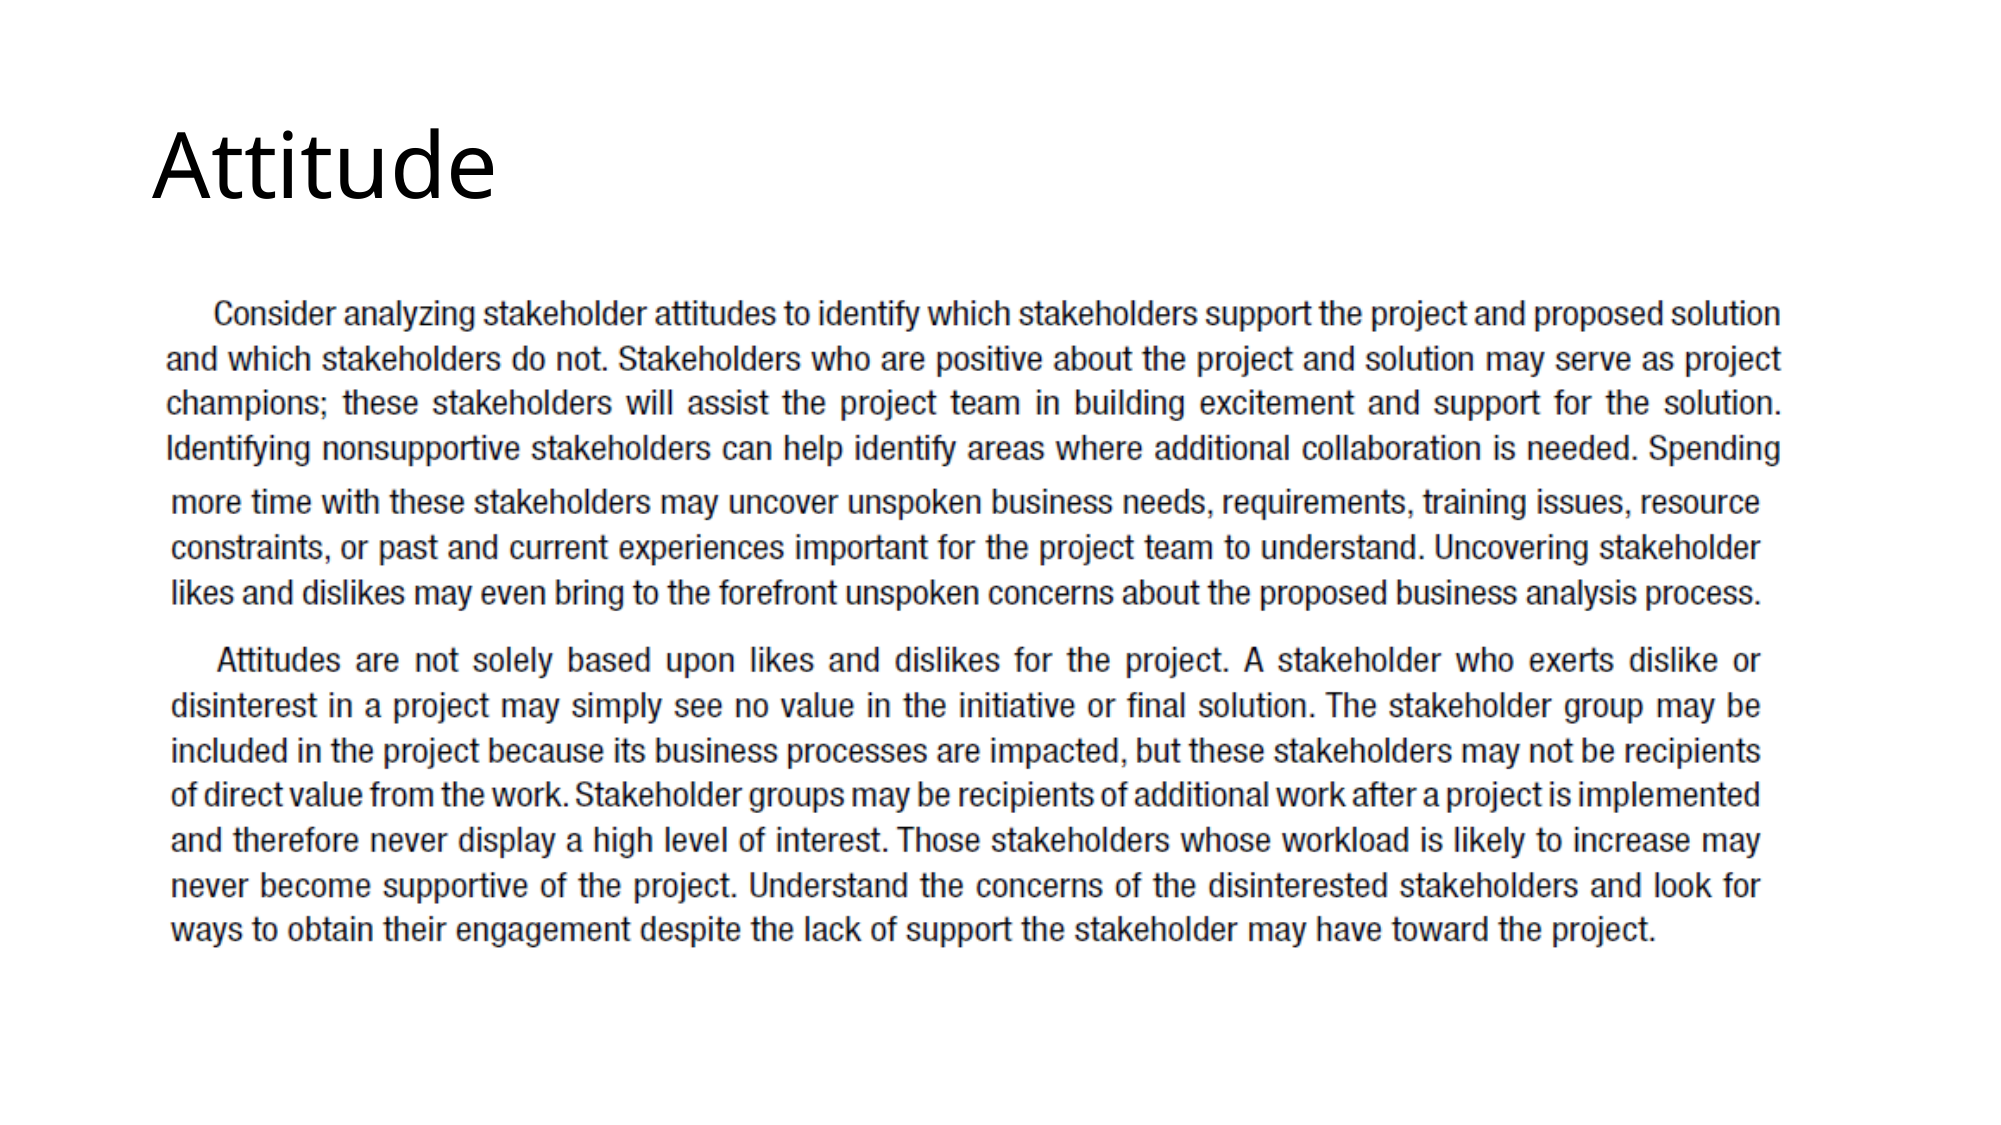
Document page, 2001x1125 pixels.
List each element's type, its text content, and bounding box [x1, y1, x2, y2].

title Attitude [137, 59, 1863, 278]
picture [152, 478, 1779, 957]
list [137, 277, 1794, 479]
